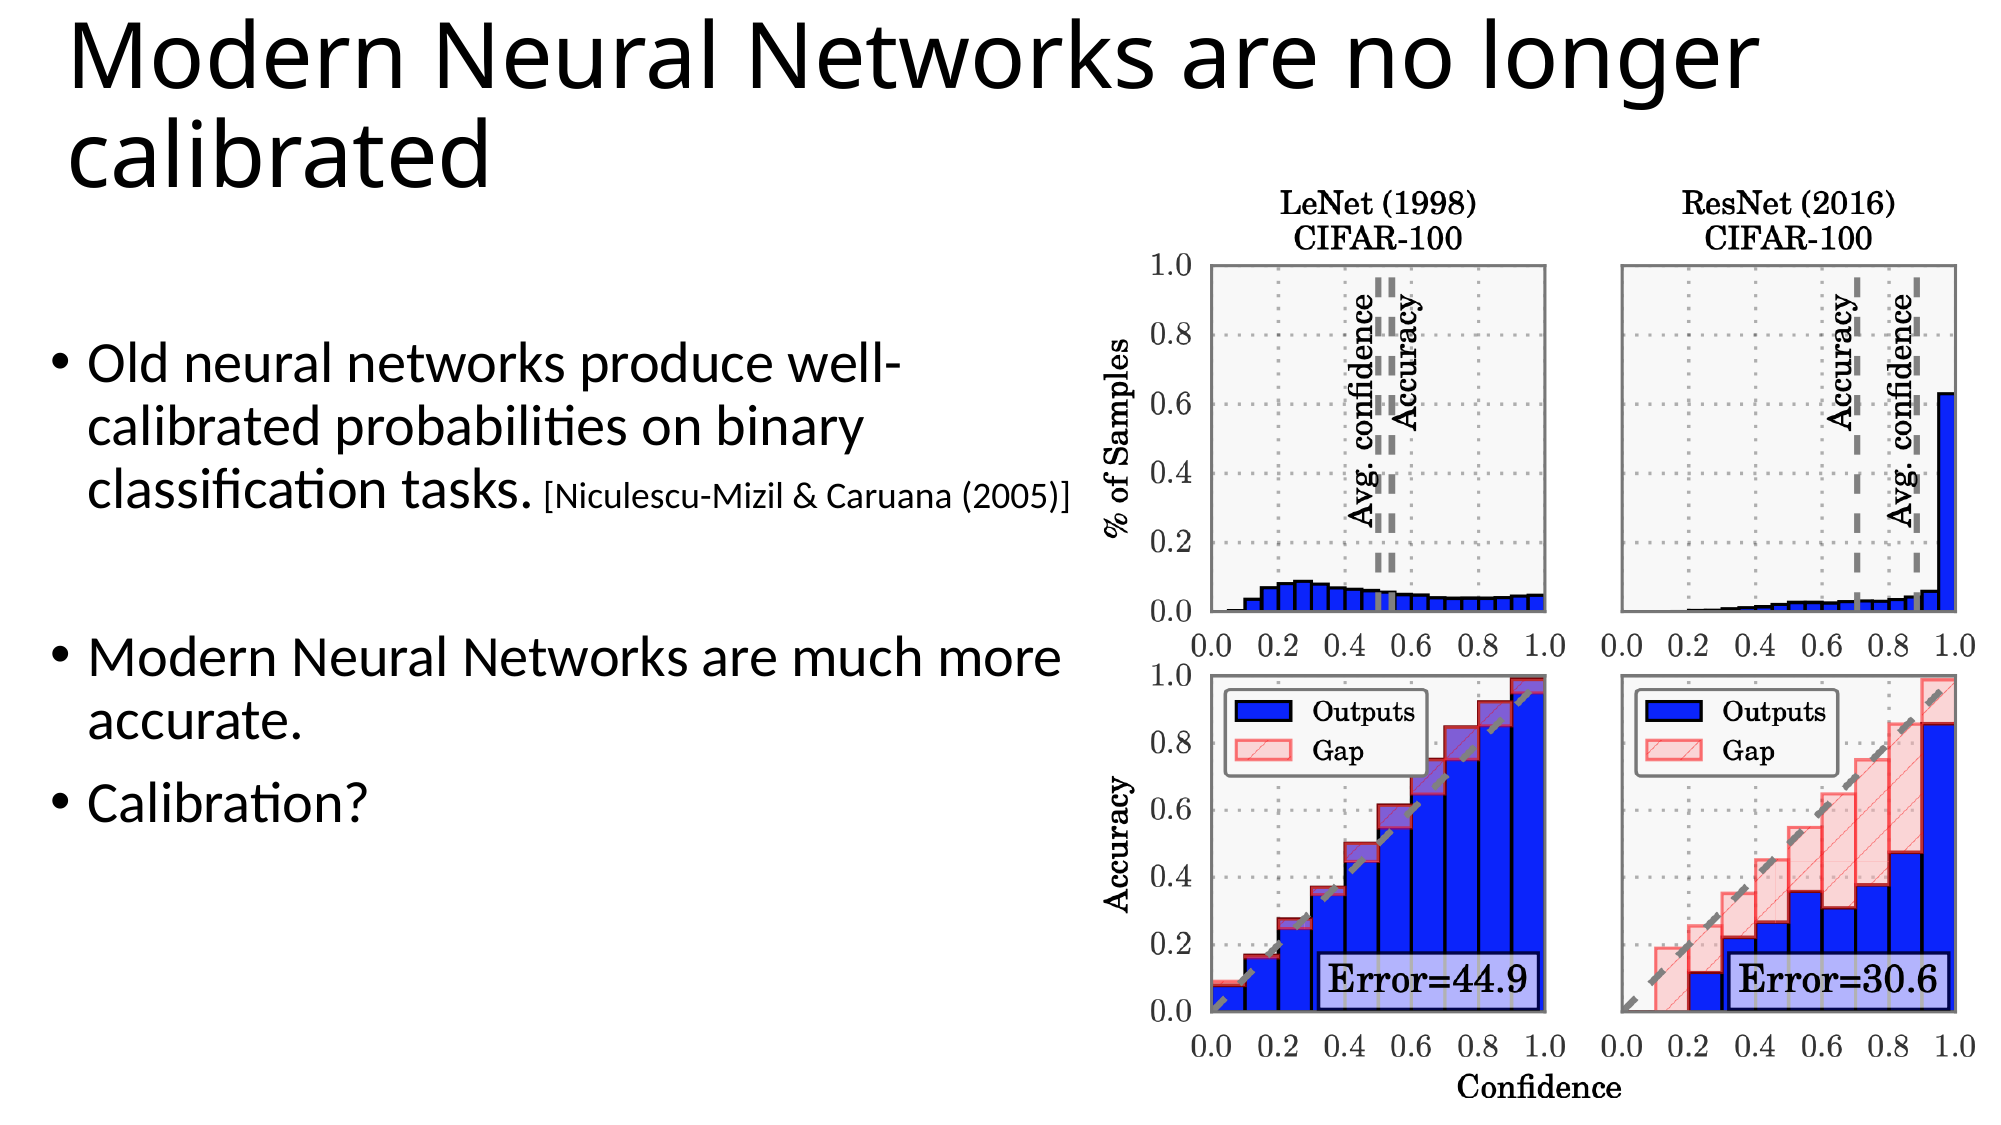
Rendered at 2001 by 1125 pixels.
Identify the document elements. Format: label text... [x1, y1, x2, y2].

picture [1079, 173, 2000, 1125]
list Old neural networks produce well-calibrated probabilities on binary classification tasks. [Niculescu-Mizil & Caruana (2005)] Modern Neural Networks are much more accurate. Calibration? [35, 324, 1079, 1039]
title Modern Neural Networks are no longer calibrated [51, 0, 1949, 218]
